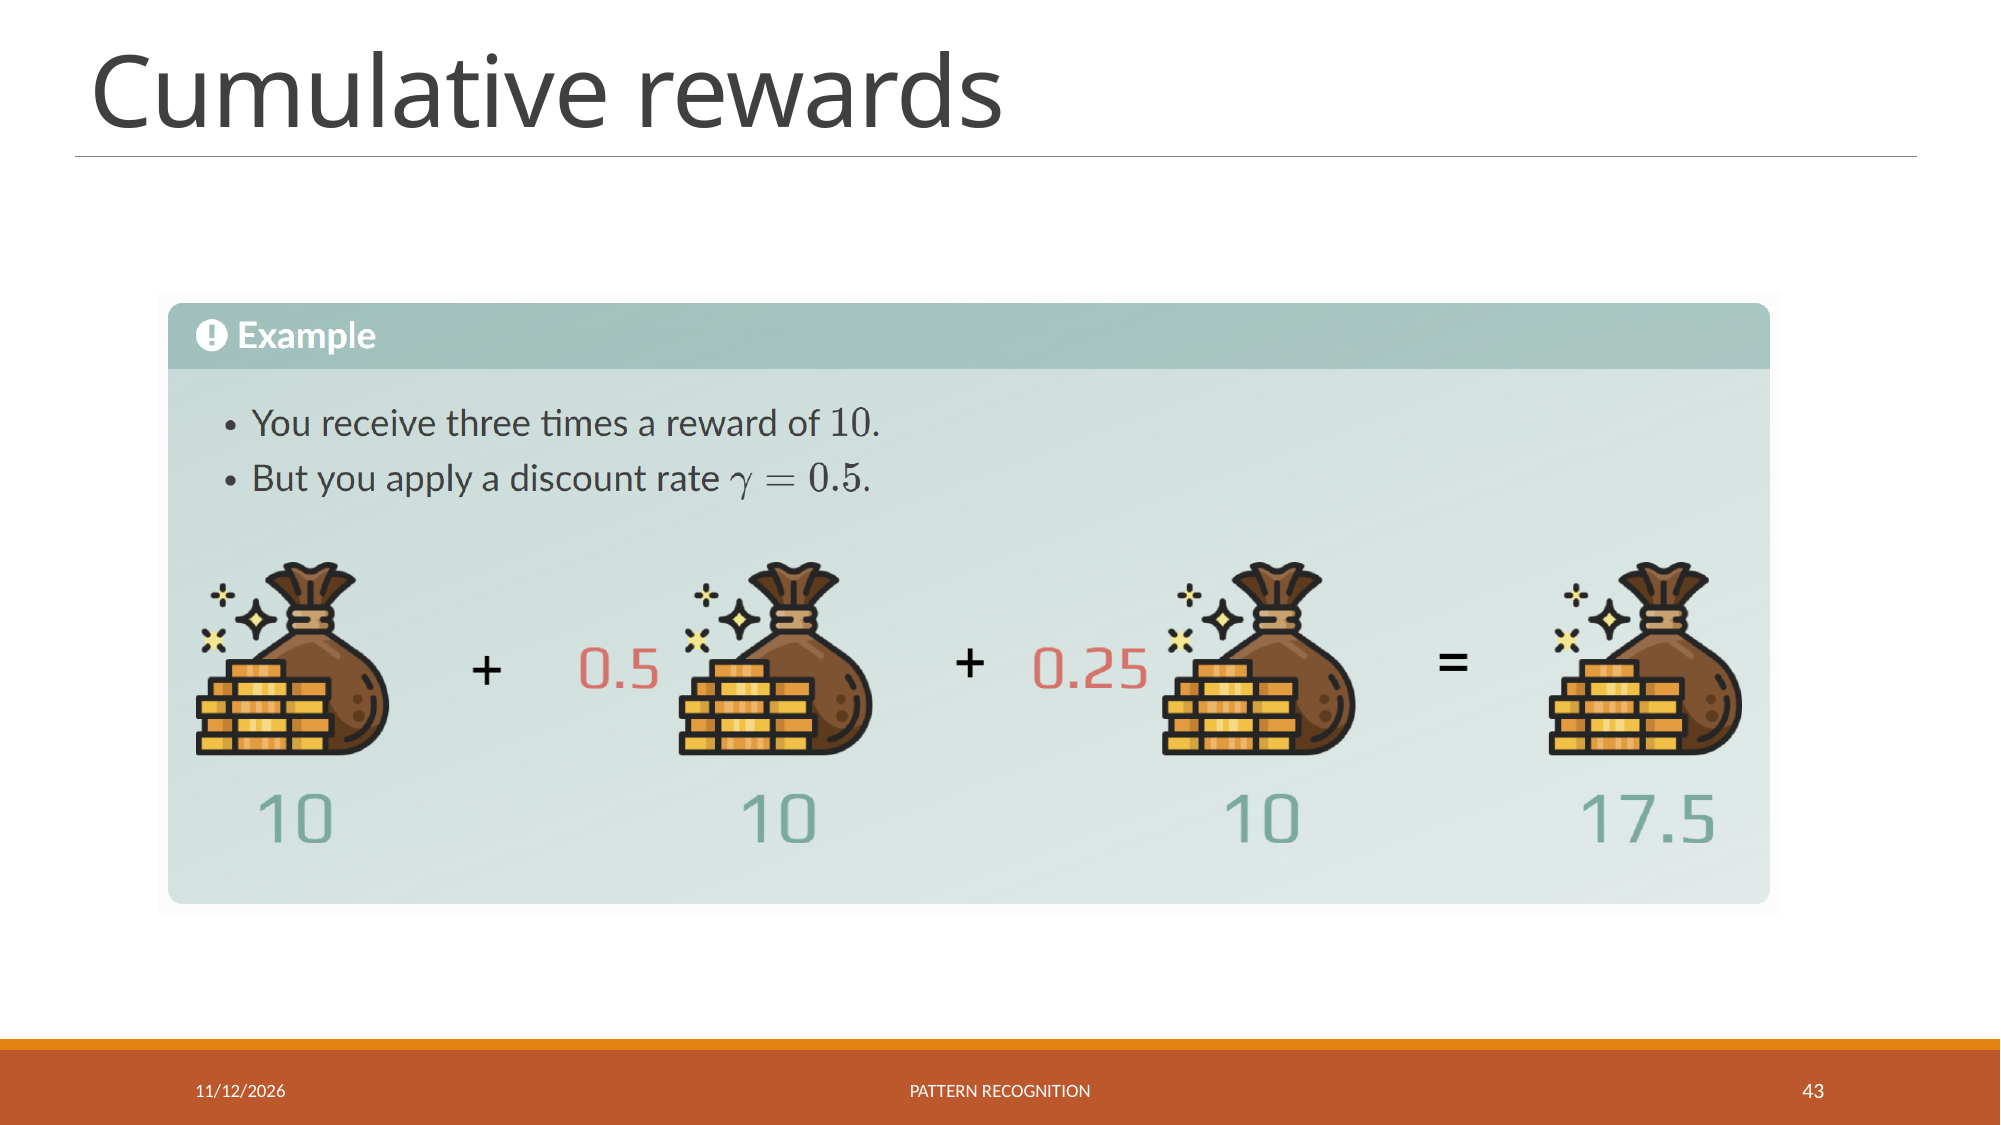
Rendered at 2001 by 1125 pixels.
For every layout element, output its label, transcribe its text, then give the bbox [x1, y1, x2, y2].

footer Pattern recognition [604, 1059, 1396, 1120]
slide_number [180, 1059, 586, 1120]
slide_number 43 [1624, 1059, 1840, 1120]
picture [157, 292, 1781, 915]
title Cumulative rewards [74, 18, 1918, 156]
